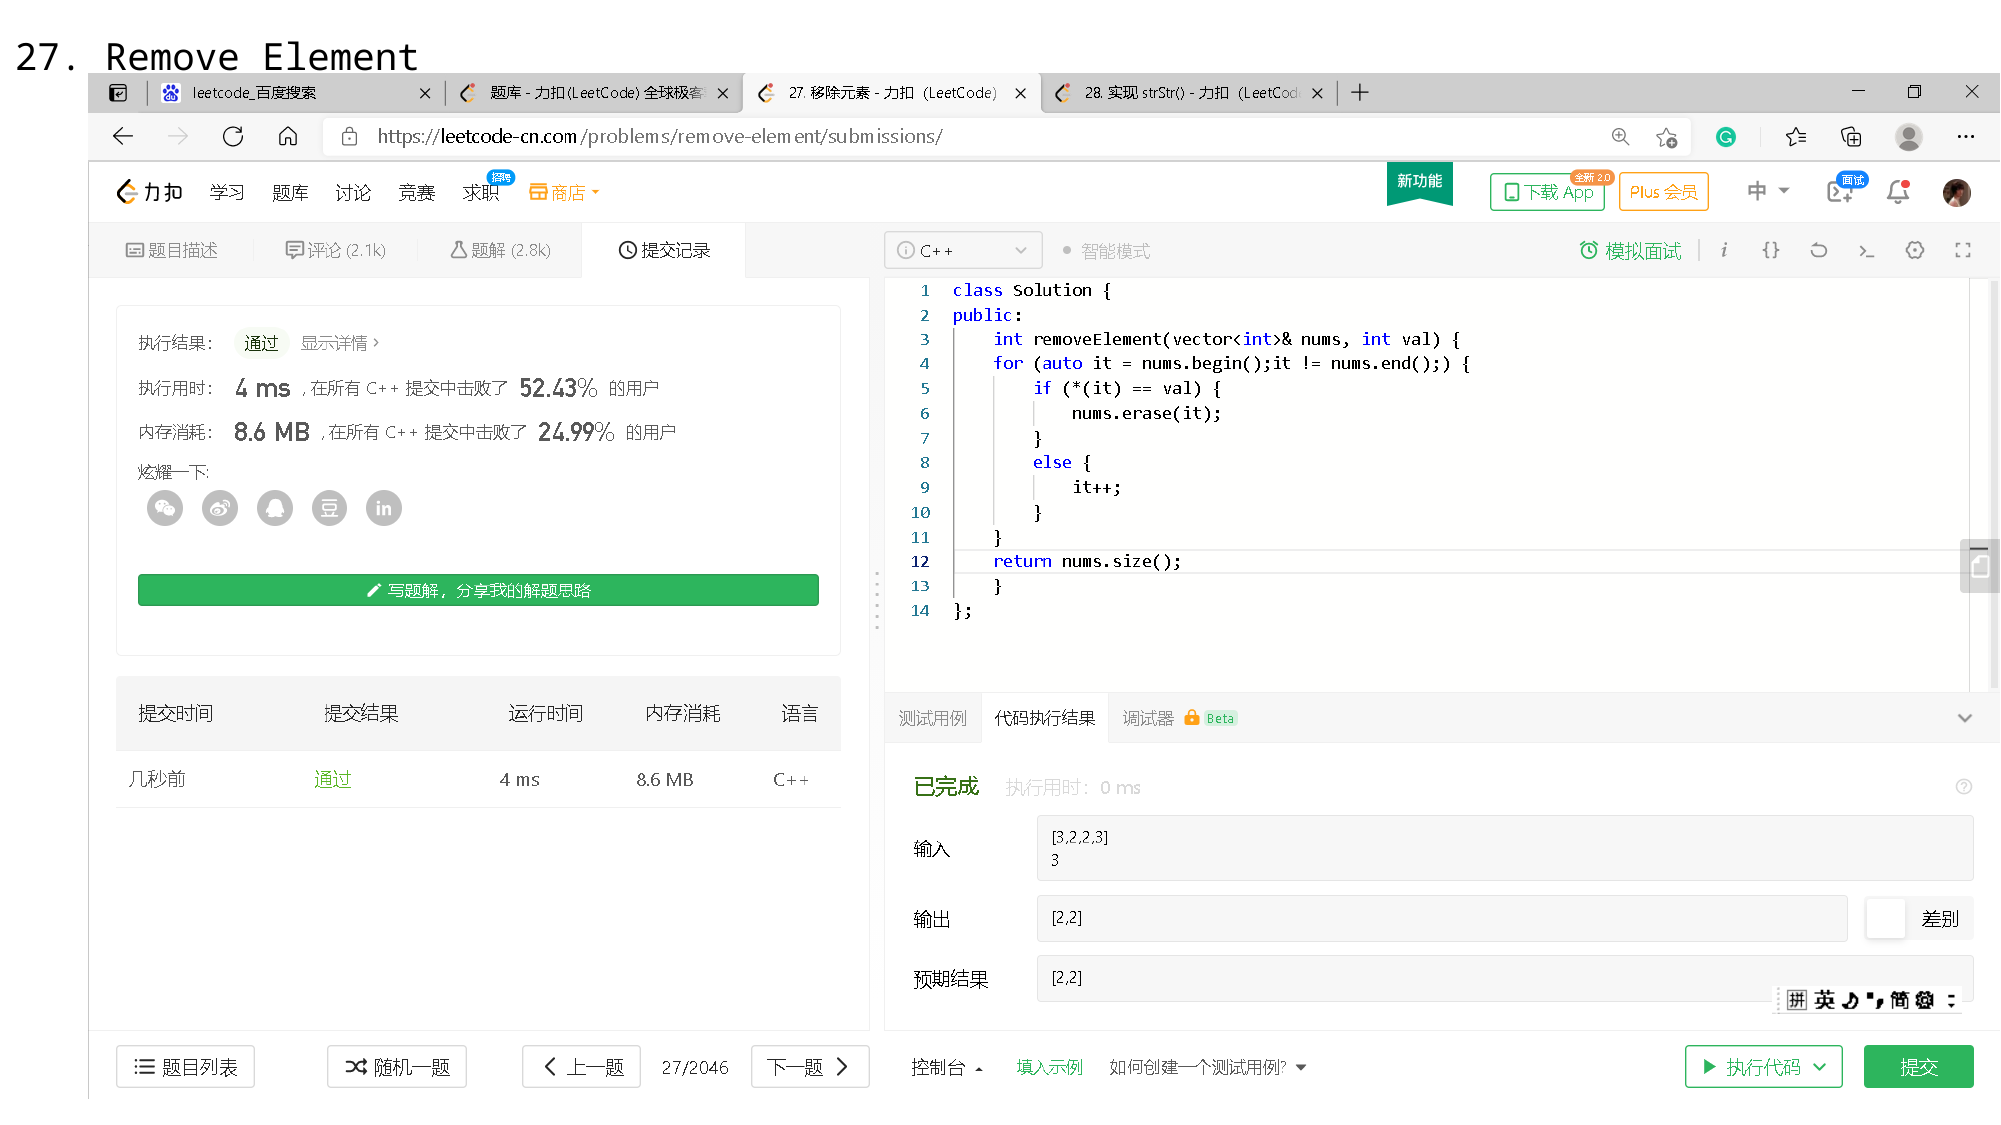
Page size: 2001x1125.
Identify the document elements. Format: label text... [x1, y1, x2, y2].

picture [88, 73, 2000, 1099]
text_box 27. Remove Element [0, 25, 1000, 86]
